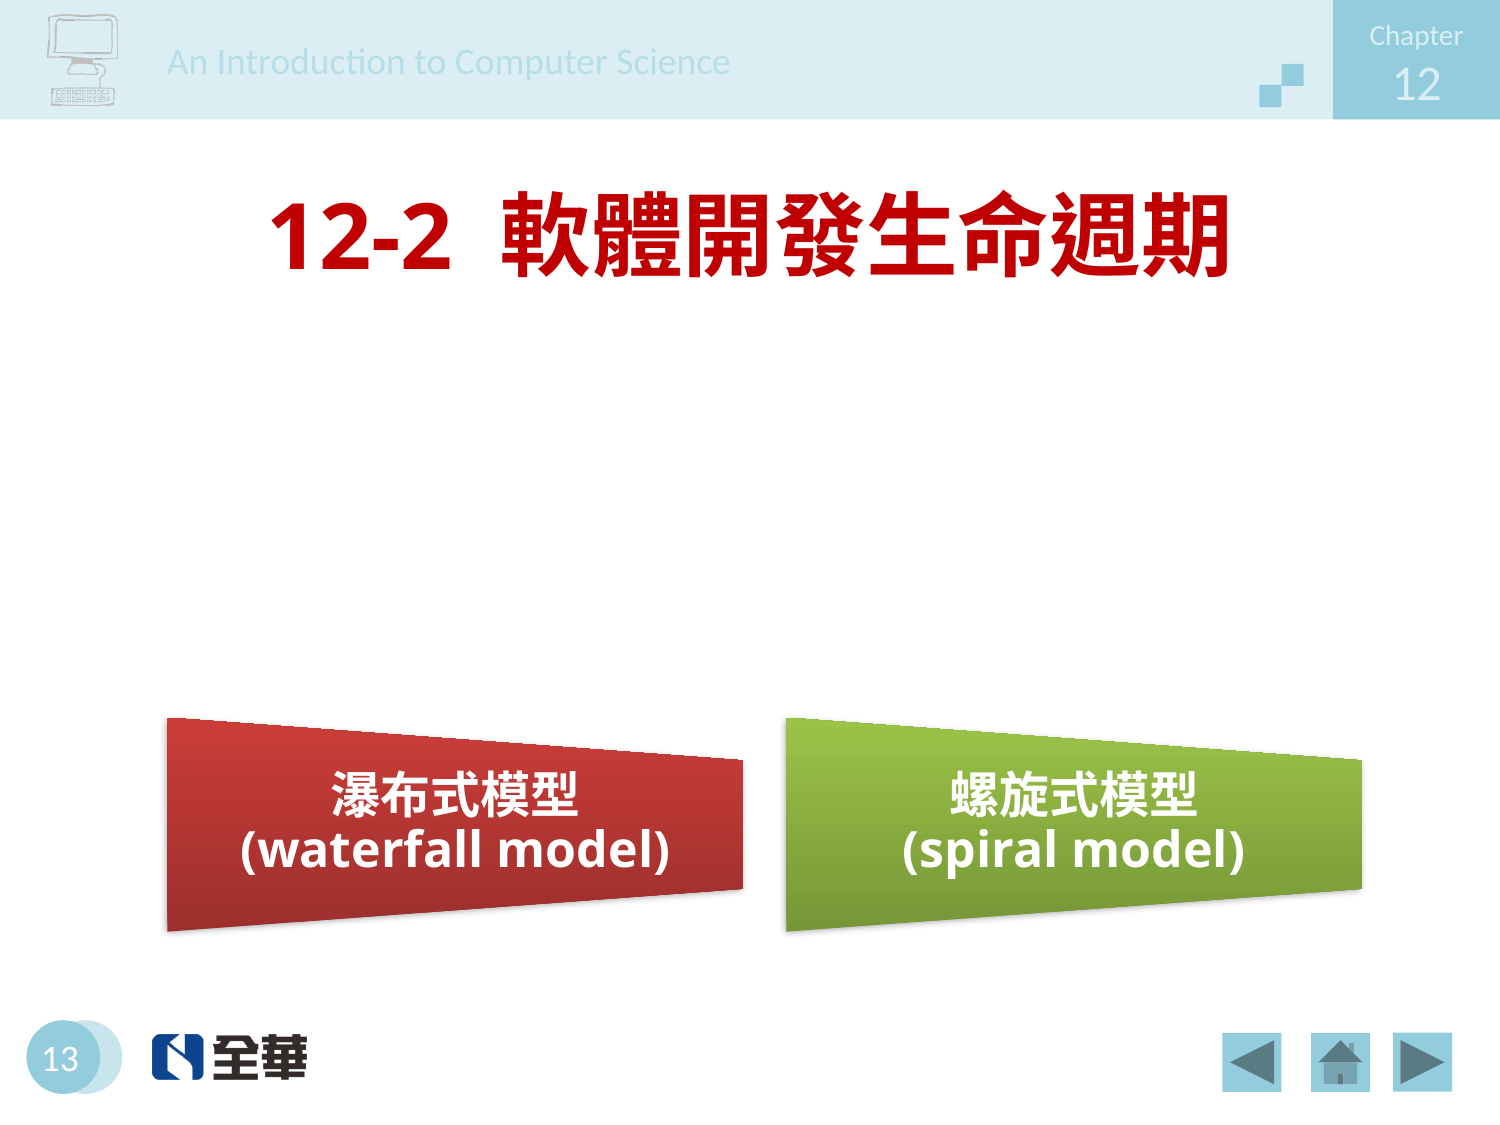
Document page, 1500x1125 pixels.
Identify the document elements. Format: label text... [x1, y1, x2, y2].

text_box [166, 717, 1363, 932]
picture [152, 1034, 307, 1080]
picture [47, 14, 118, 106]
title 12-2 軟體開發生命週期 [75, 138, 1425, 327]
